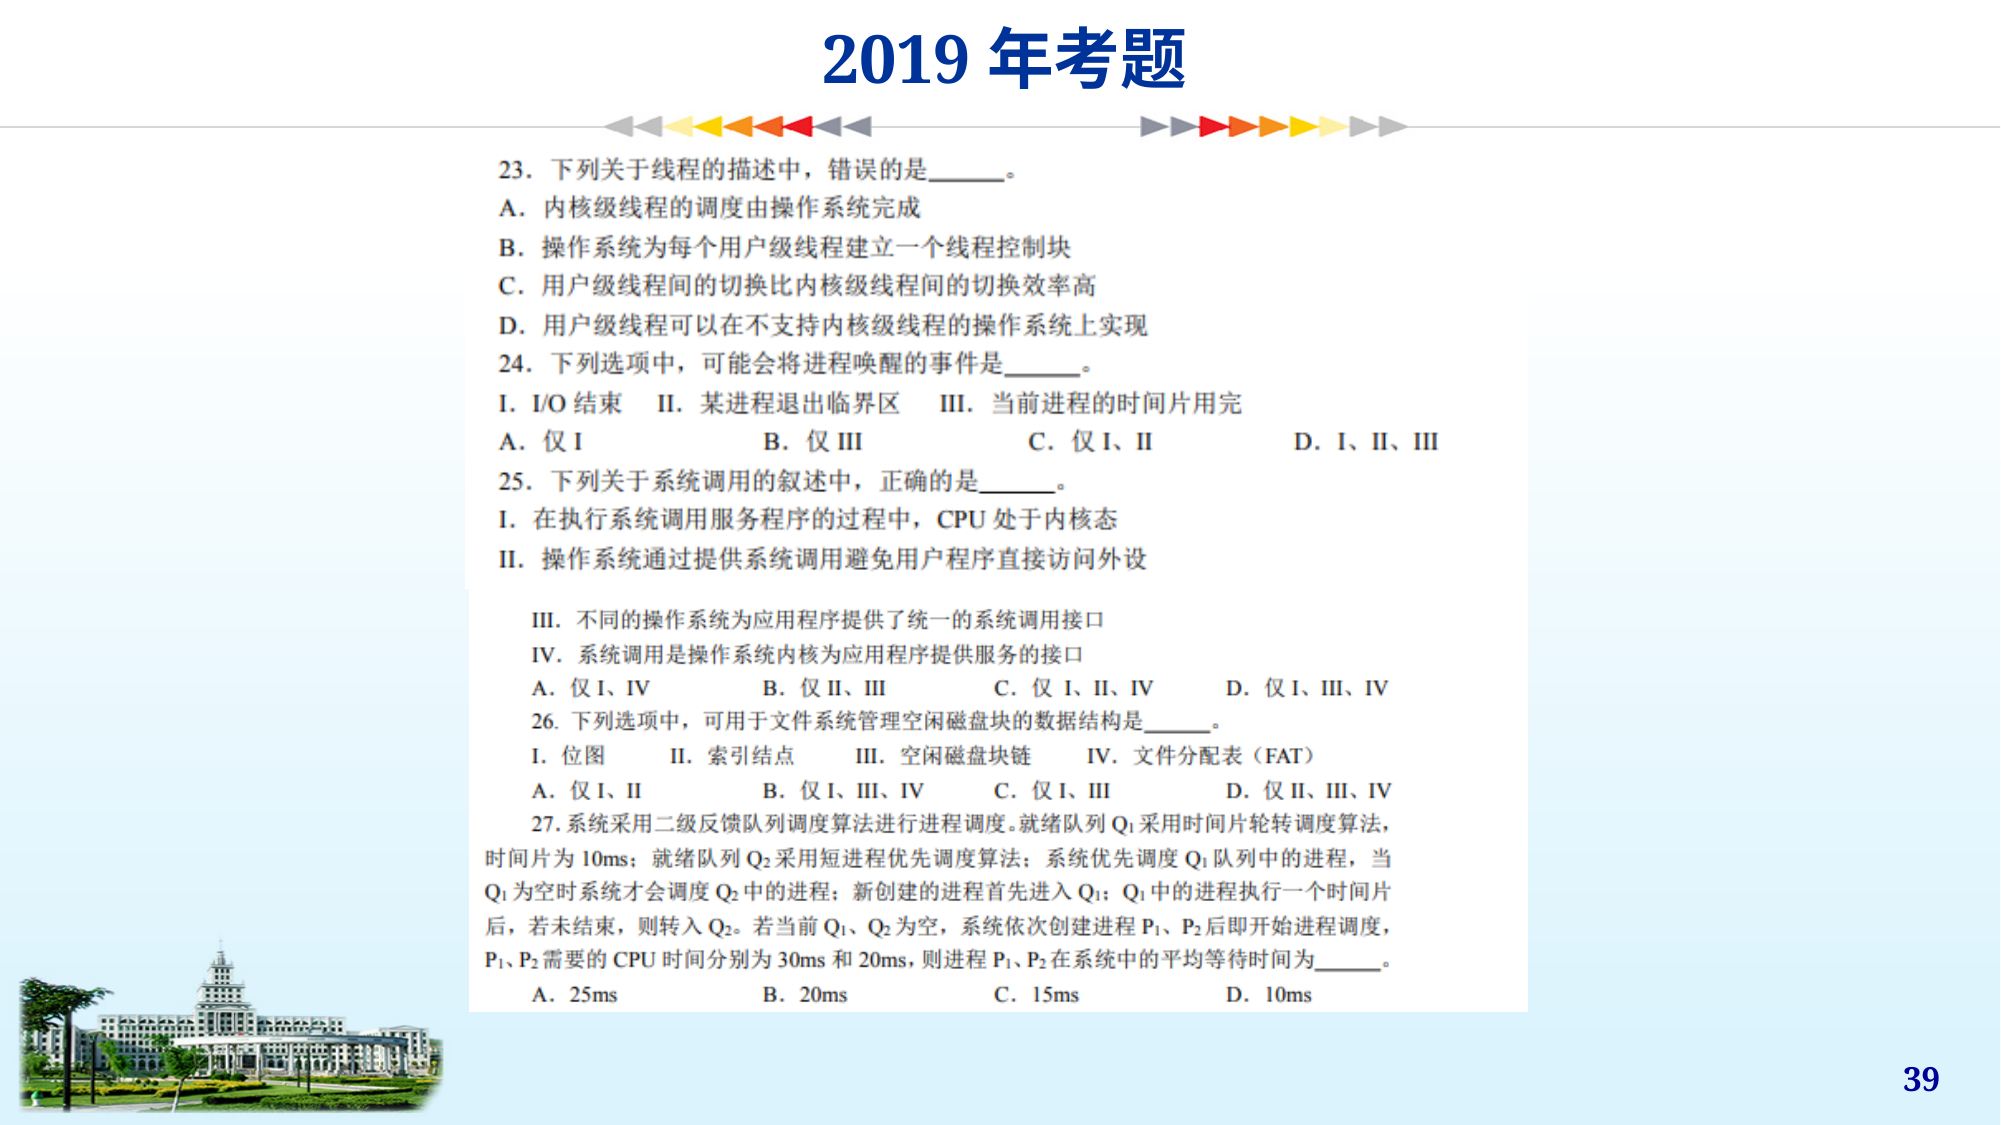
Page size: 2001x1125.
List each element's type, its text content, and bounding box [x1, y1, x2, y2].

slide_number 39 [1843, 1042, 2000, 1118]
title 2019年考题 [254, 9, 1755, 104]
picture [0, 0, 2001, 1125]
